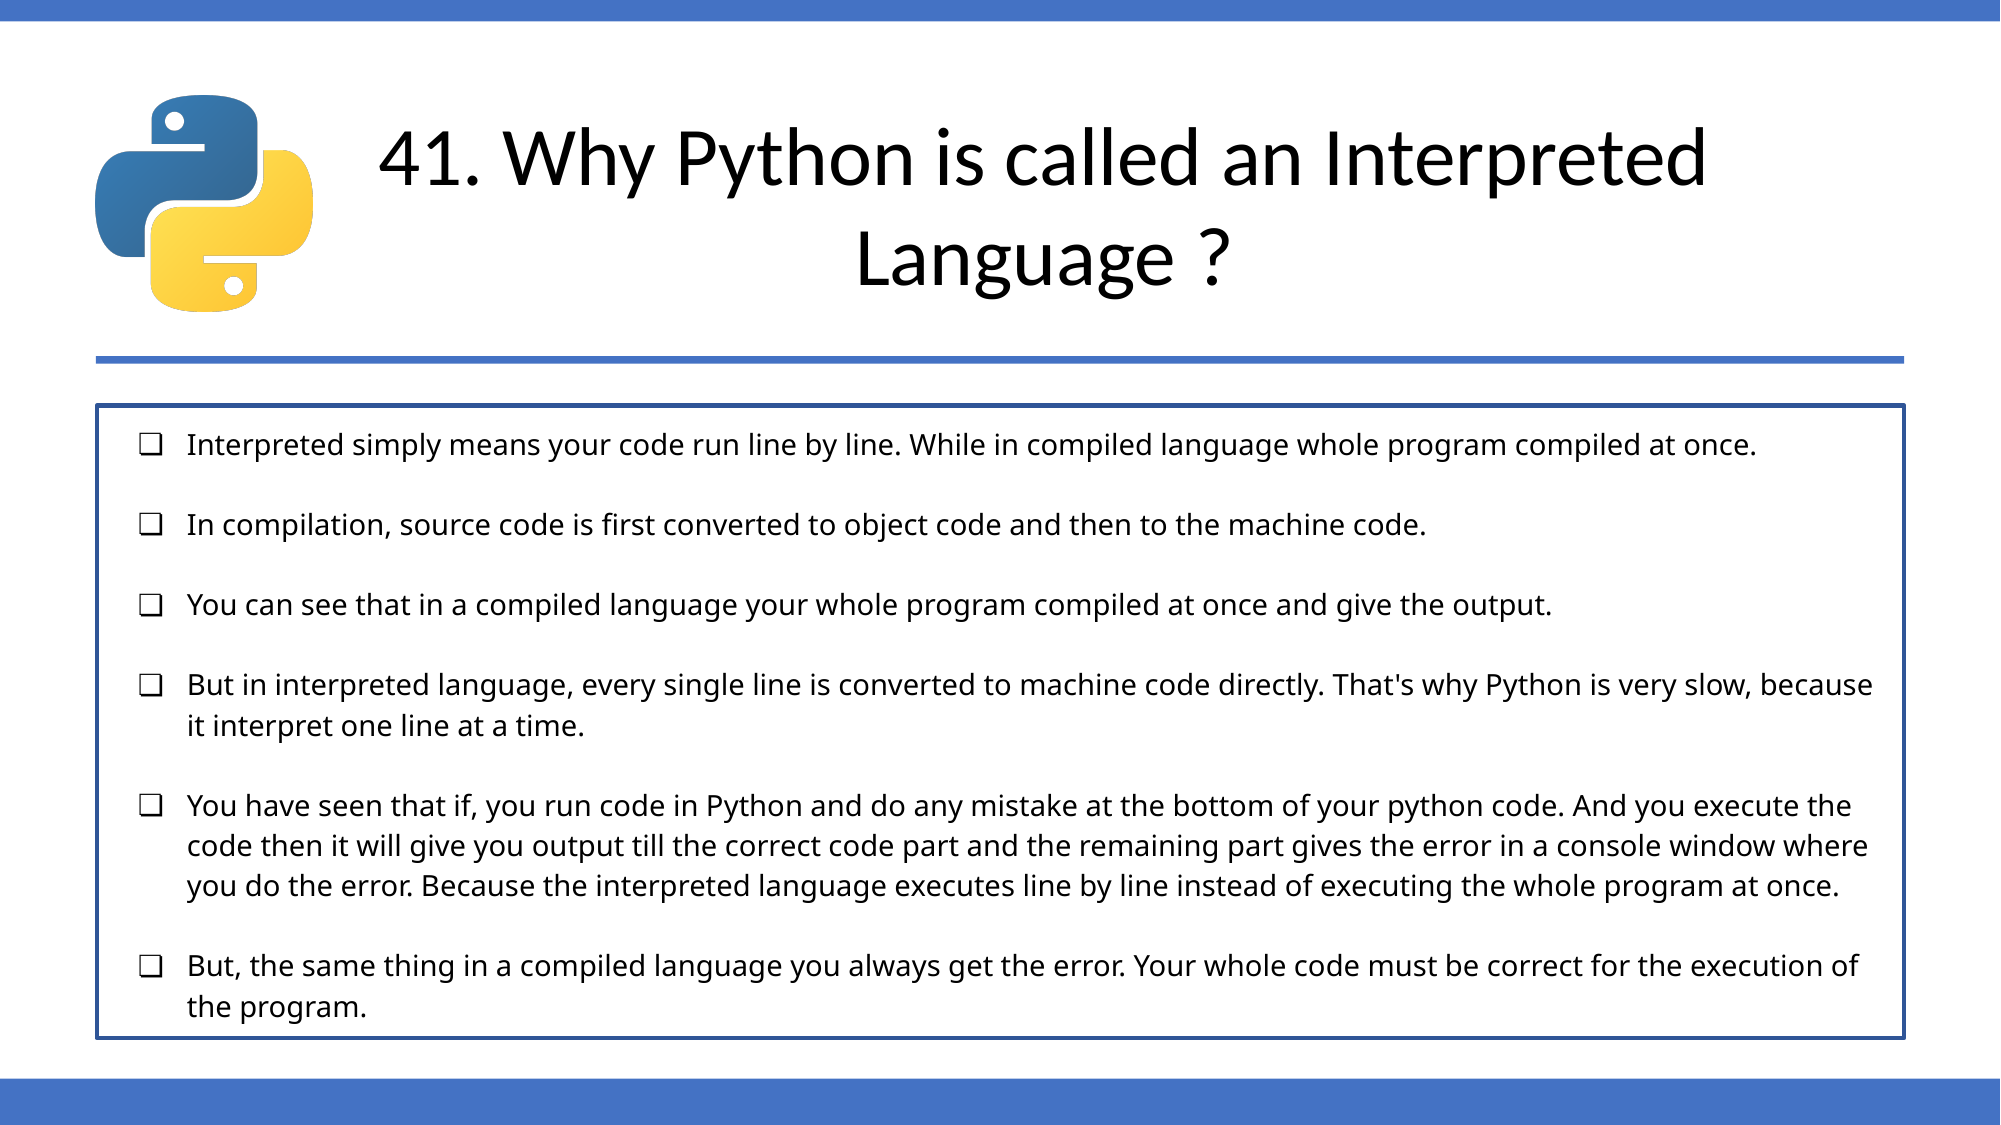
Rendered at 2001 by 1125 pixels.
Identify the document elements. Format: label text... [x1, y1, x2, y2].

text_box [95, 355, 1905, 365]
text_box [0, 1077, 2000, 1125]
text_box Interpreted simply means your code run line by line. While in compiled language whole program compiled at once. In compilation, source code is first converted to object code and then to the machine code. You can see that in a compiled language your whole program compiled at once and give the output. But in interpreted language, every single line is converted to machine code directly. That's why Python is very slow, because it interpret one line at a time. You have seen that if, you run code in Python and do any mistake at the bottom of your python code. And you execute the code then it will give you output till the correct code part and the remaining part gives the error in a console window where you do the error. Because the interpreted language executes line by line instead of executing the whole program at once. But, the same thing in a compiled language you always get the error. Your whole code must be correct for the execution of the program. [96, 405, 1905, 1038]
text_box 41. Why Python is called an Interpreted Language ? [338, 94, 1750, 310]
text_box [0, 0, 2000, 22]
picture [95, 95, 313, 312]
